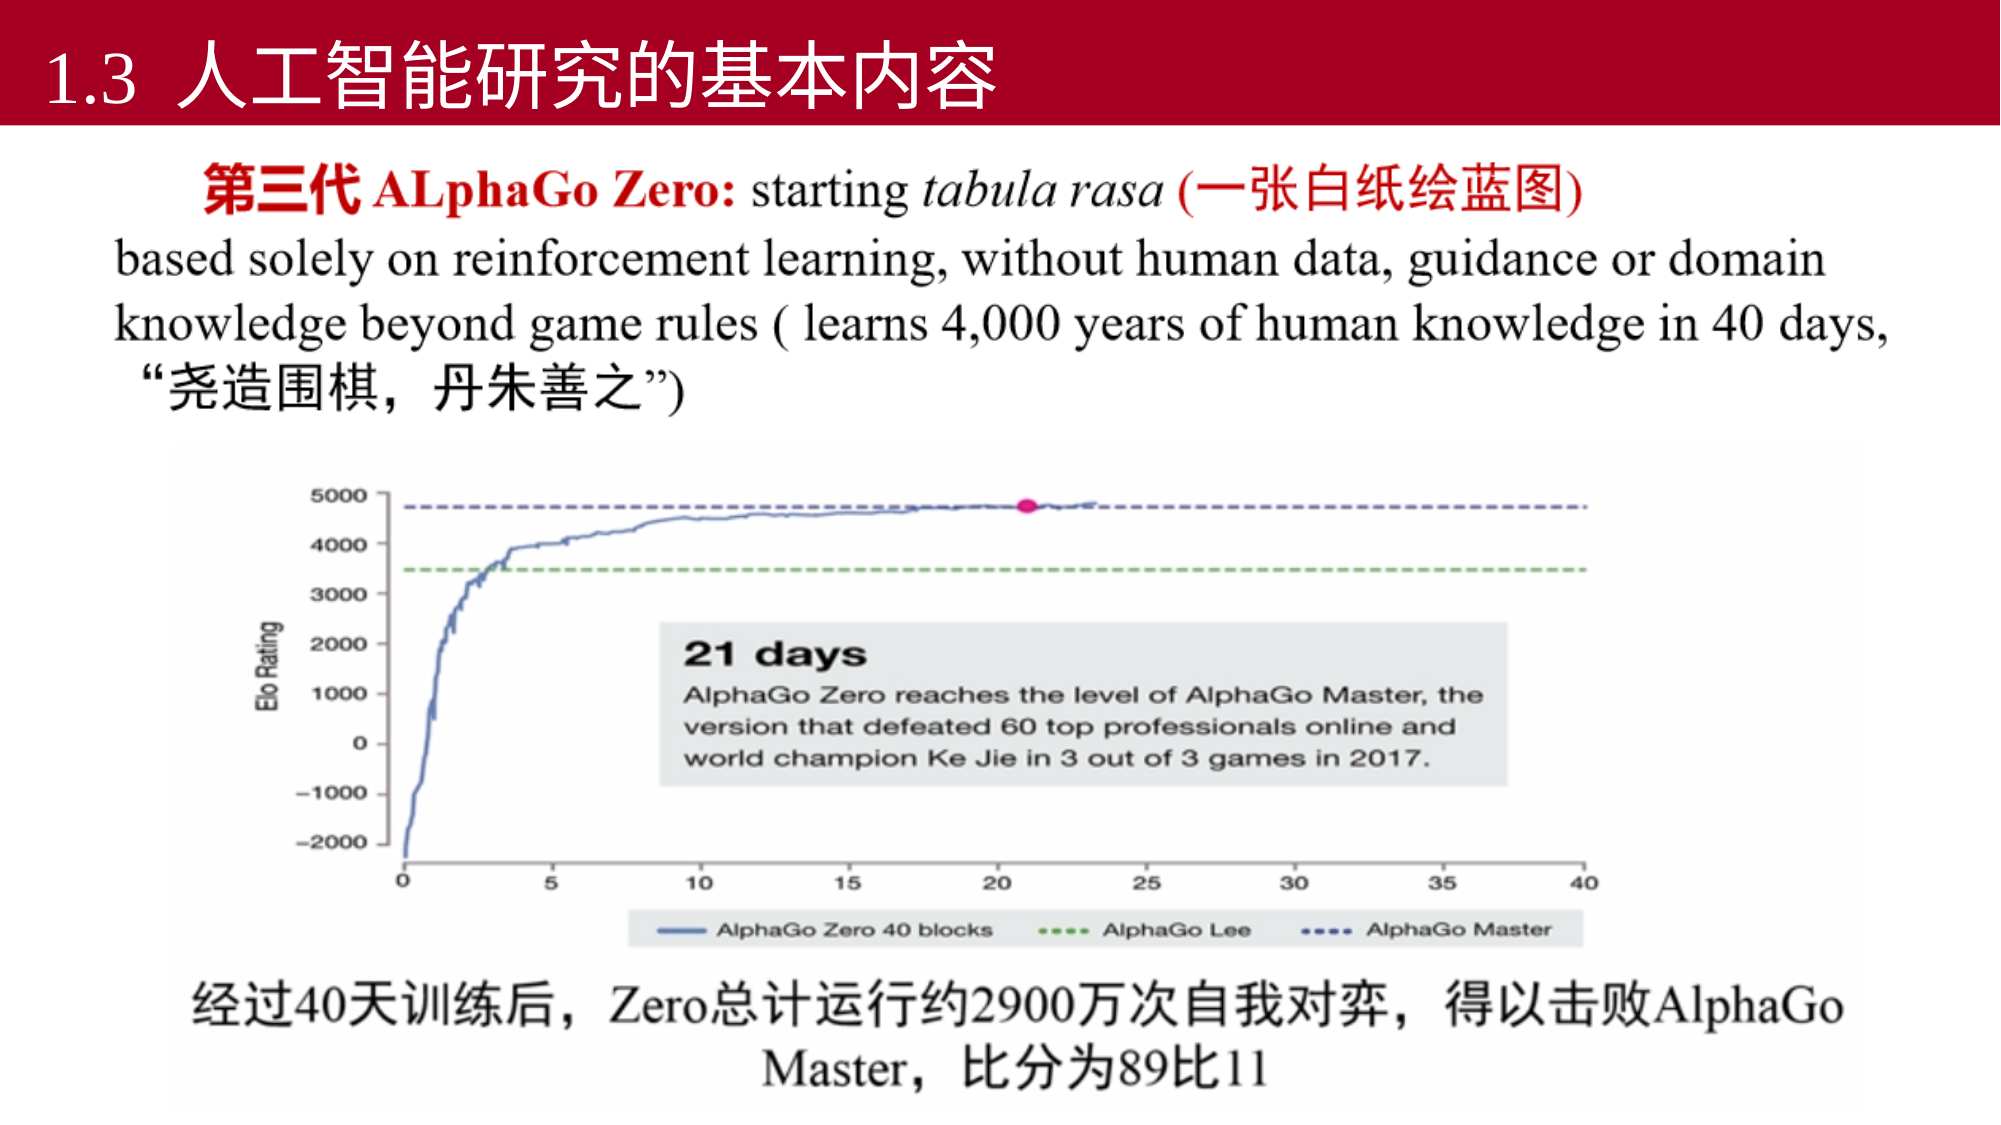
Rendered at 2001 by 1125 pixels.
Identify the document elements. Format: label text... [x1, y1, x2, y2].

text_box 1.3 人工智能研究的基本内容 [0, 0, 2000, 126]
picture [102, 148, 1898, 1111]
